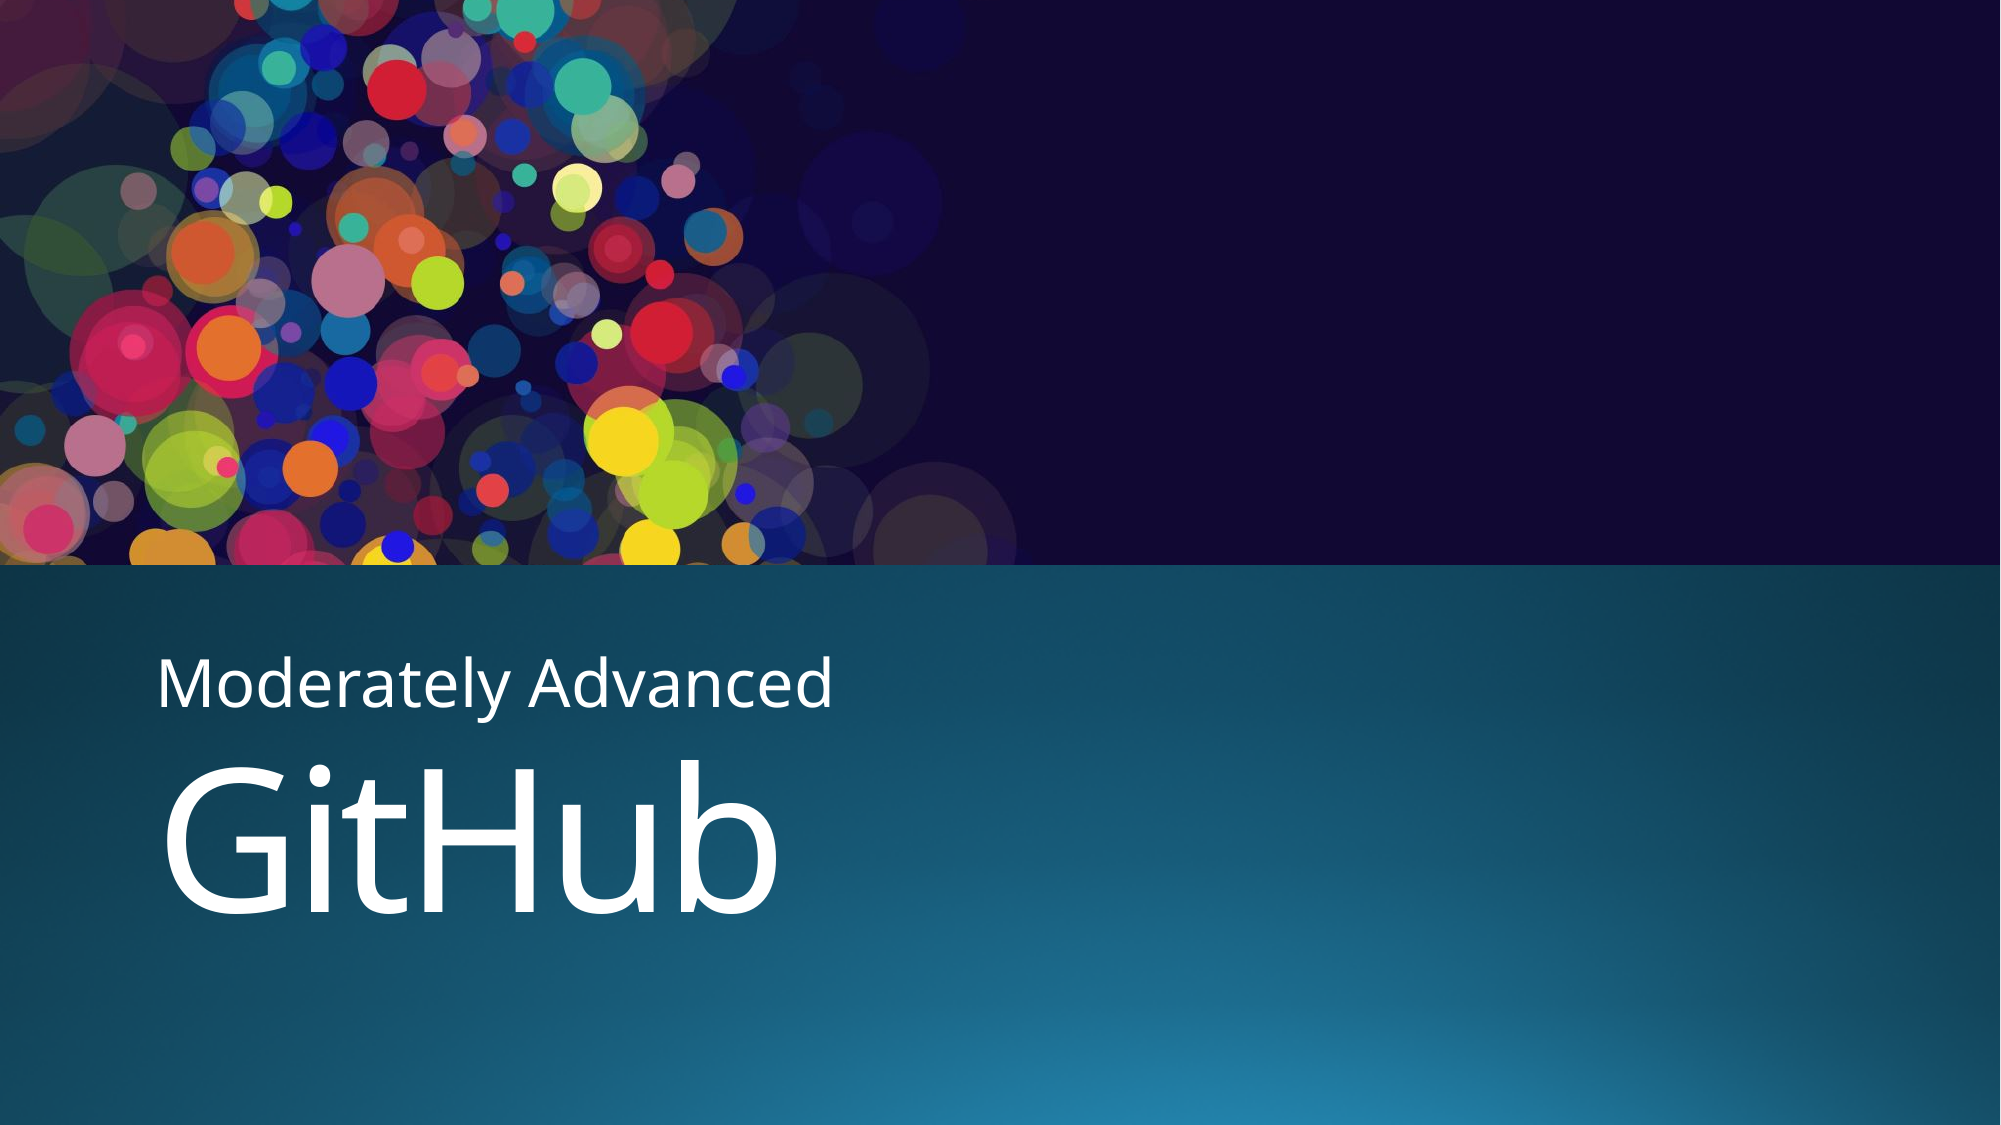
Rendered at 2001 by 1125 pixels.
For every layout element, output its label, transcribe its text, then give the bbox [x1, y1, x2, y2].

subtitle Moderately Advanced [140, 605, 1641, 730]
picture [0, 0, 2001, 1125]
title GitHub [140, 732, 1641, 1002]
